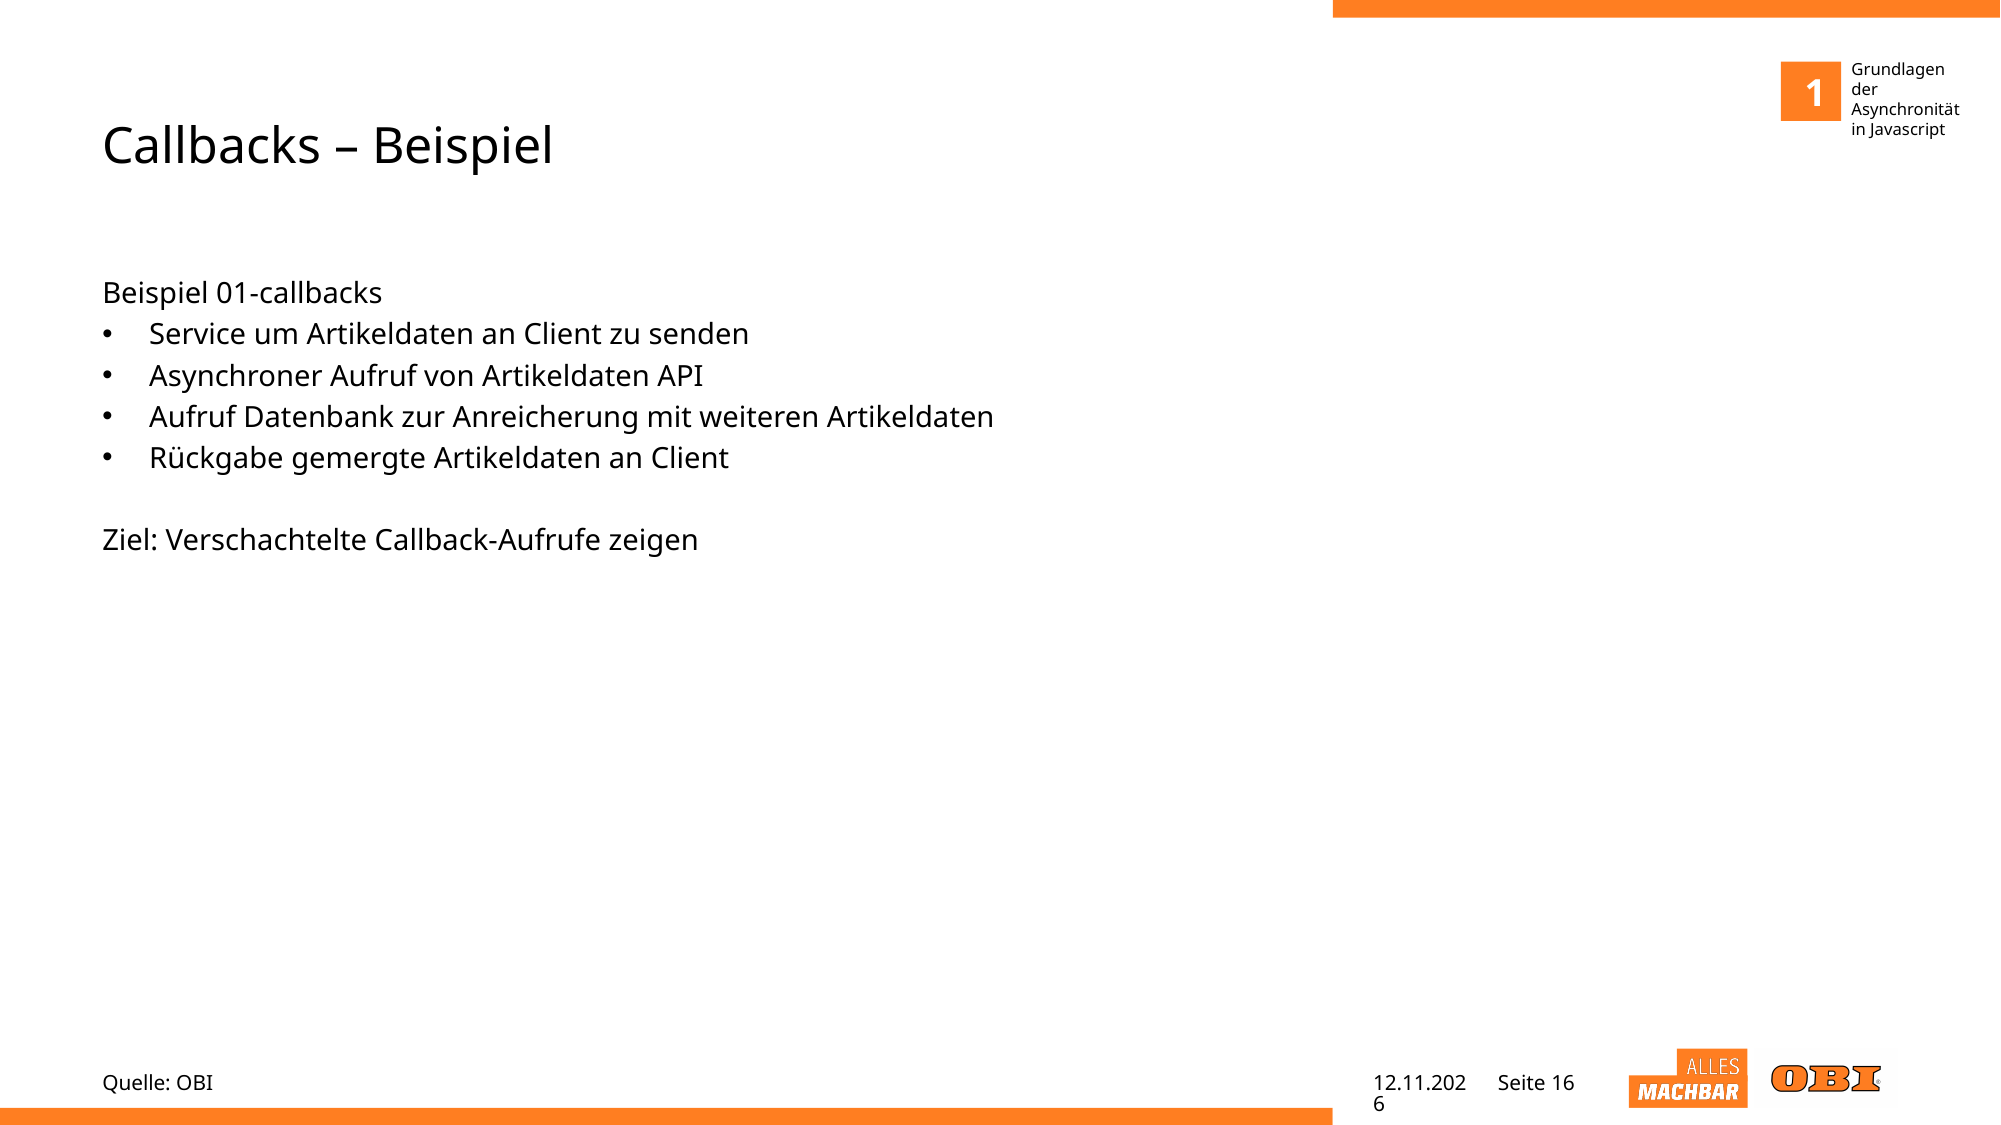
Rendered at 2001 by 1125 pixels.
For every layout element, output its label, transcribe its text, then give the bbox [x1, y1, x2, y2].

slide_number Seite 16 [1497, 1071, 1588, 1097]
picture [1754, 1048, 1898, 1107]
text_box 1 [1780, 61, 1842, 122]
text_box Beispiel 01-callbacks Service um Artikeldaten an Client zu senden Asynchroner Aufruf von Artikeldaten API Aufruf Datenbank zur Anreicherung mit weiteren Artikeldaten Rückgabe gemergte Artikeldaten an Client Ziel: Verschachtelte Callback-Aufrufe zeigen [102, 274, 1864, 557]
picture [1638, 1058, 1739, 1100]
footer Quelle: OBI [102, 1071, 1271, 1097]
title Callbacks – Beispiel [102, 112, 1880, 174]
text_box Grundlagen der Asynchronität in Javascript [1851, 58, 1976, 139]
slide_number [1373, 1071, 1475, 1097]
